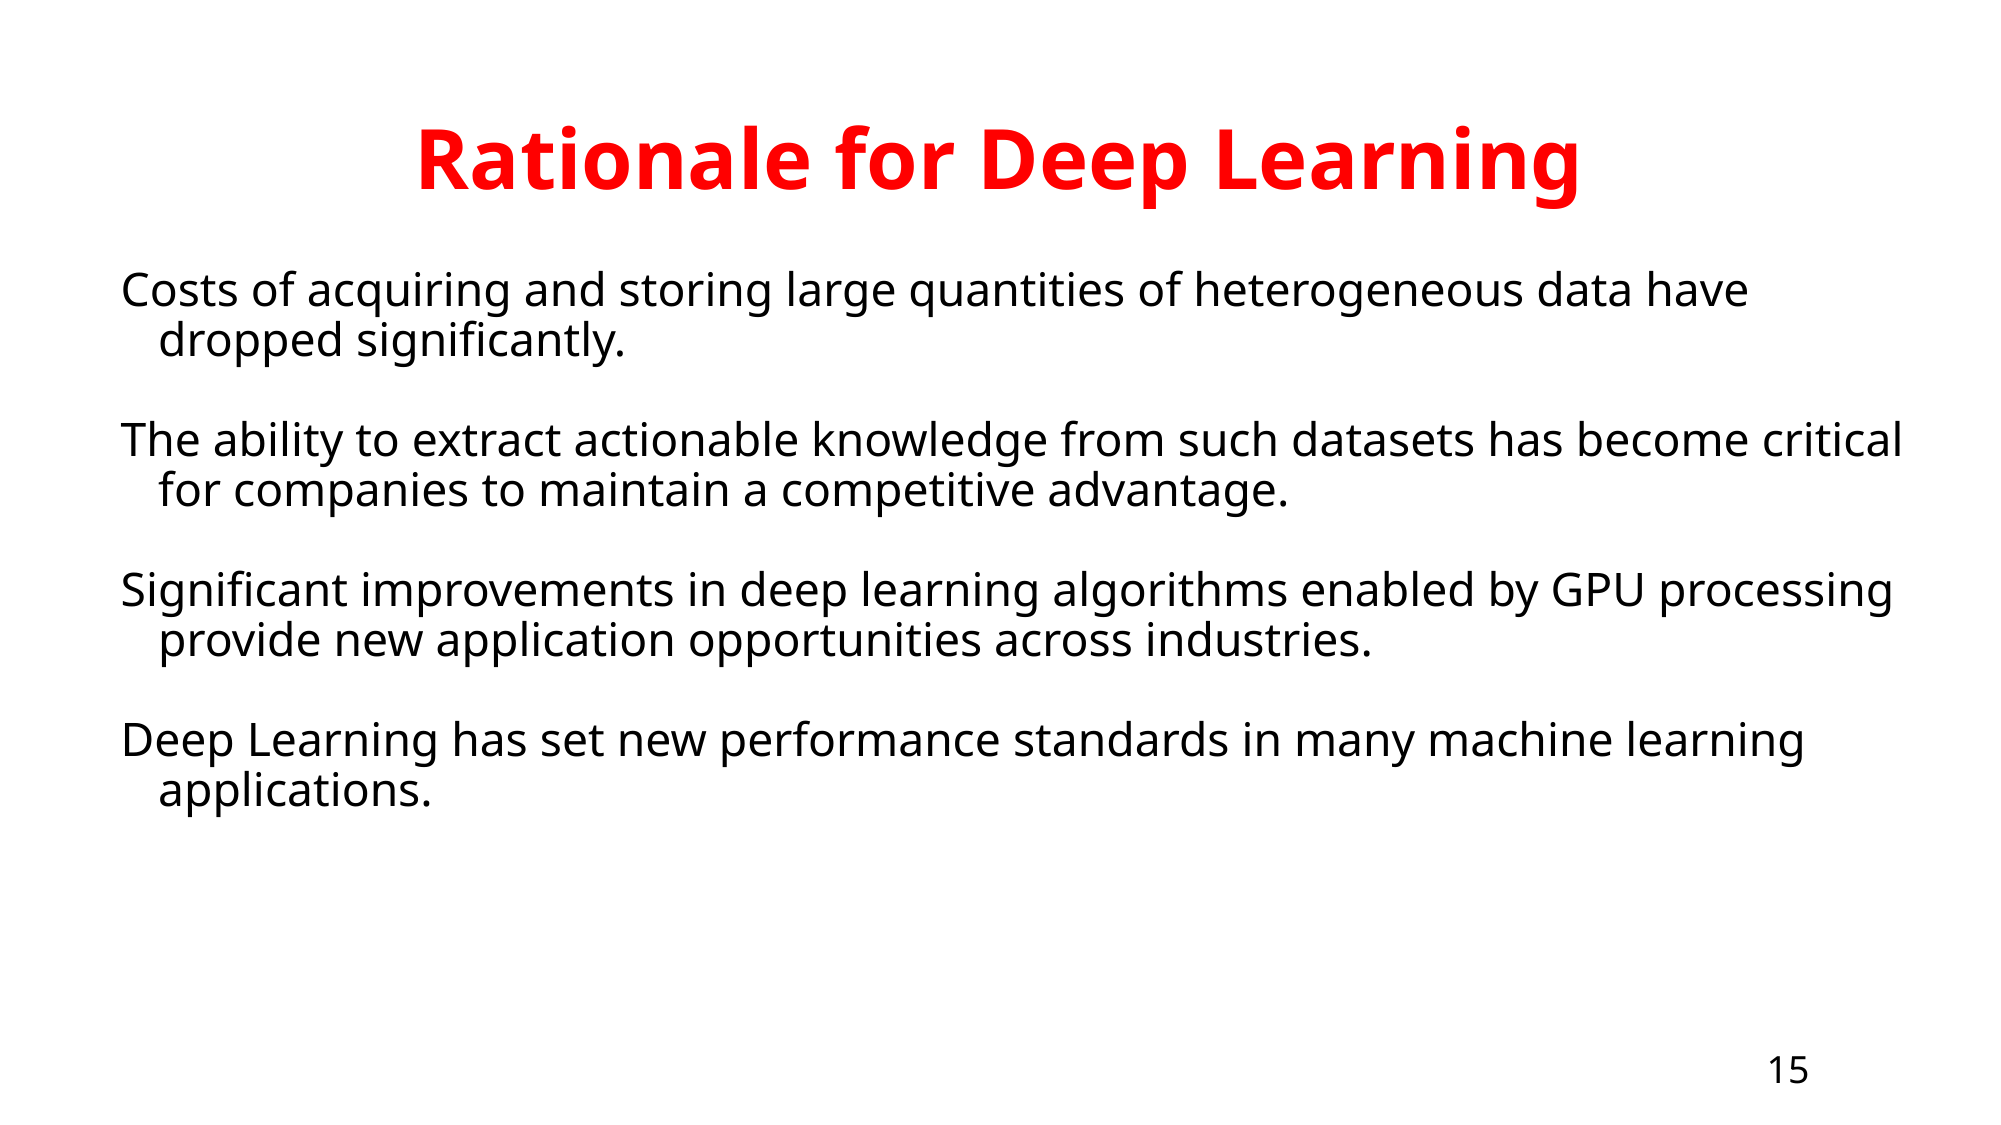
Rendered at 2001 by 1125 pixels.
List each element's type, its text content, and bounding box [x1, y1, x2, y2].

slide_number 15 [1748, 1028, 1869, 1115]
title Rationale for Deep Learning [68, 97, 1932, 223]
list Costs of acquiring and storing large quantities of heterogeneous data have dropped significantly. The ability to extract actionable knowledge from such datasets has become critical for companies to maintain a competitive advantage. Significant improvements in deep learning algorithms enabled by GPU processing provide new application opportunities across industries. Deep Learning has set new performance standards in many machine learning applications. [68, 252, 1932, 1049]
